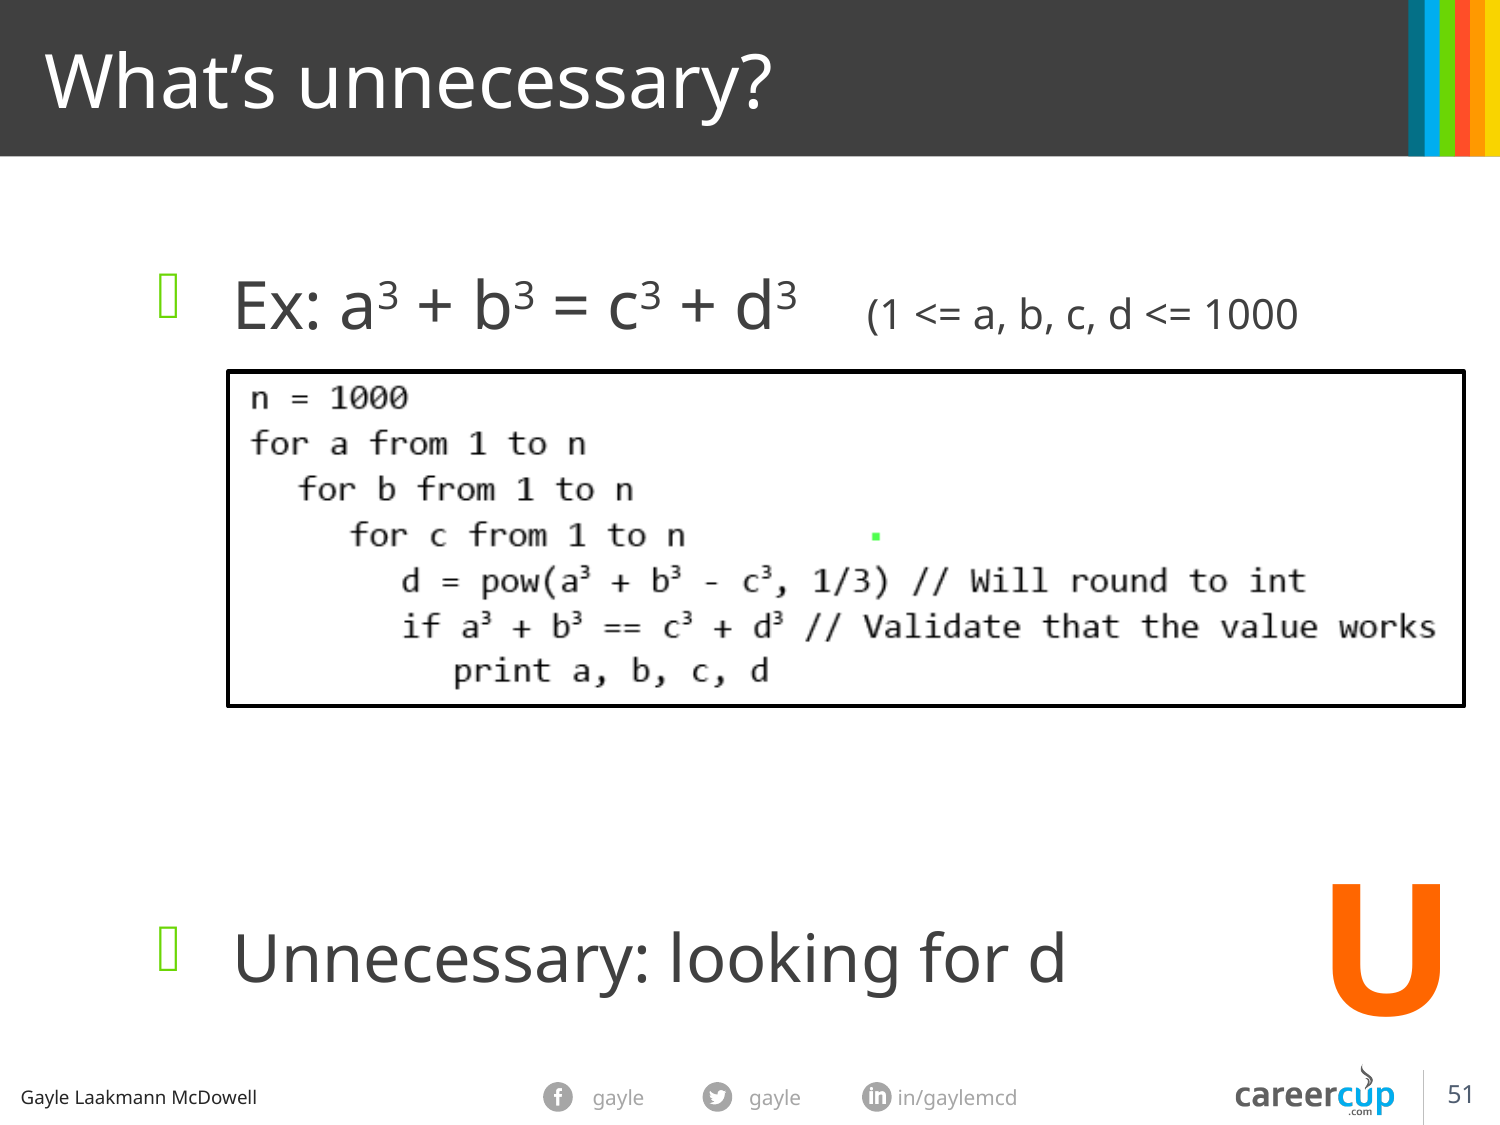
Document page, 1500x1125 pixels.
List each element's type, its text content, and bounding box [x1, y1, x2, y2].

list What’s unnecessary? [29, 30, 1388, 126]
picture [229, 373, 1463, 705]
list Ex: a3 + b3 = c3 + d3 (1 <= a, b, c, d <= 1000 Unnecessary: looking for d [123, 255, 1424, 1000]
picture [1234, 1062, 1396, 1117]
text_box U [1281, 824, 1471, 1060]
